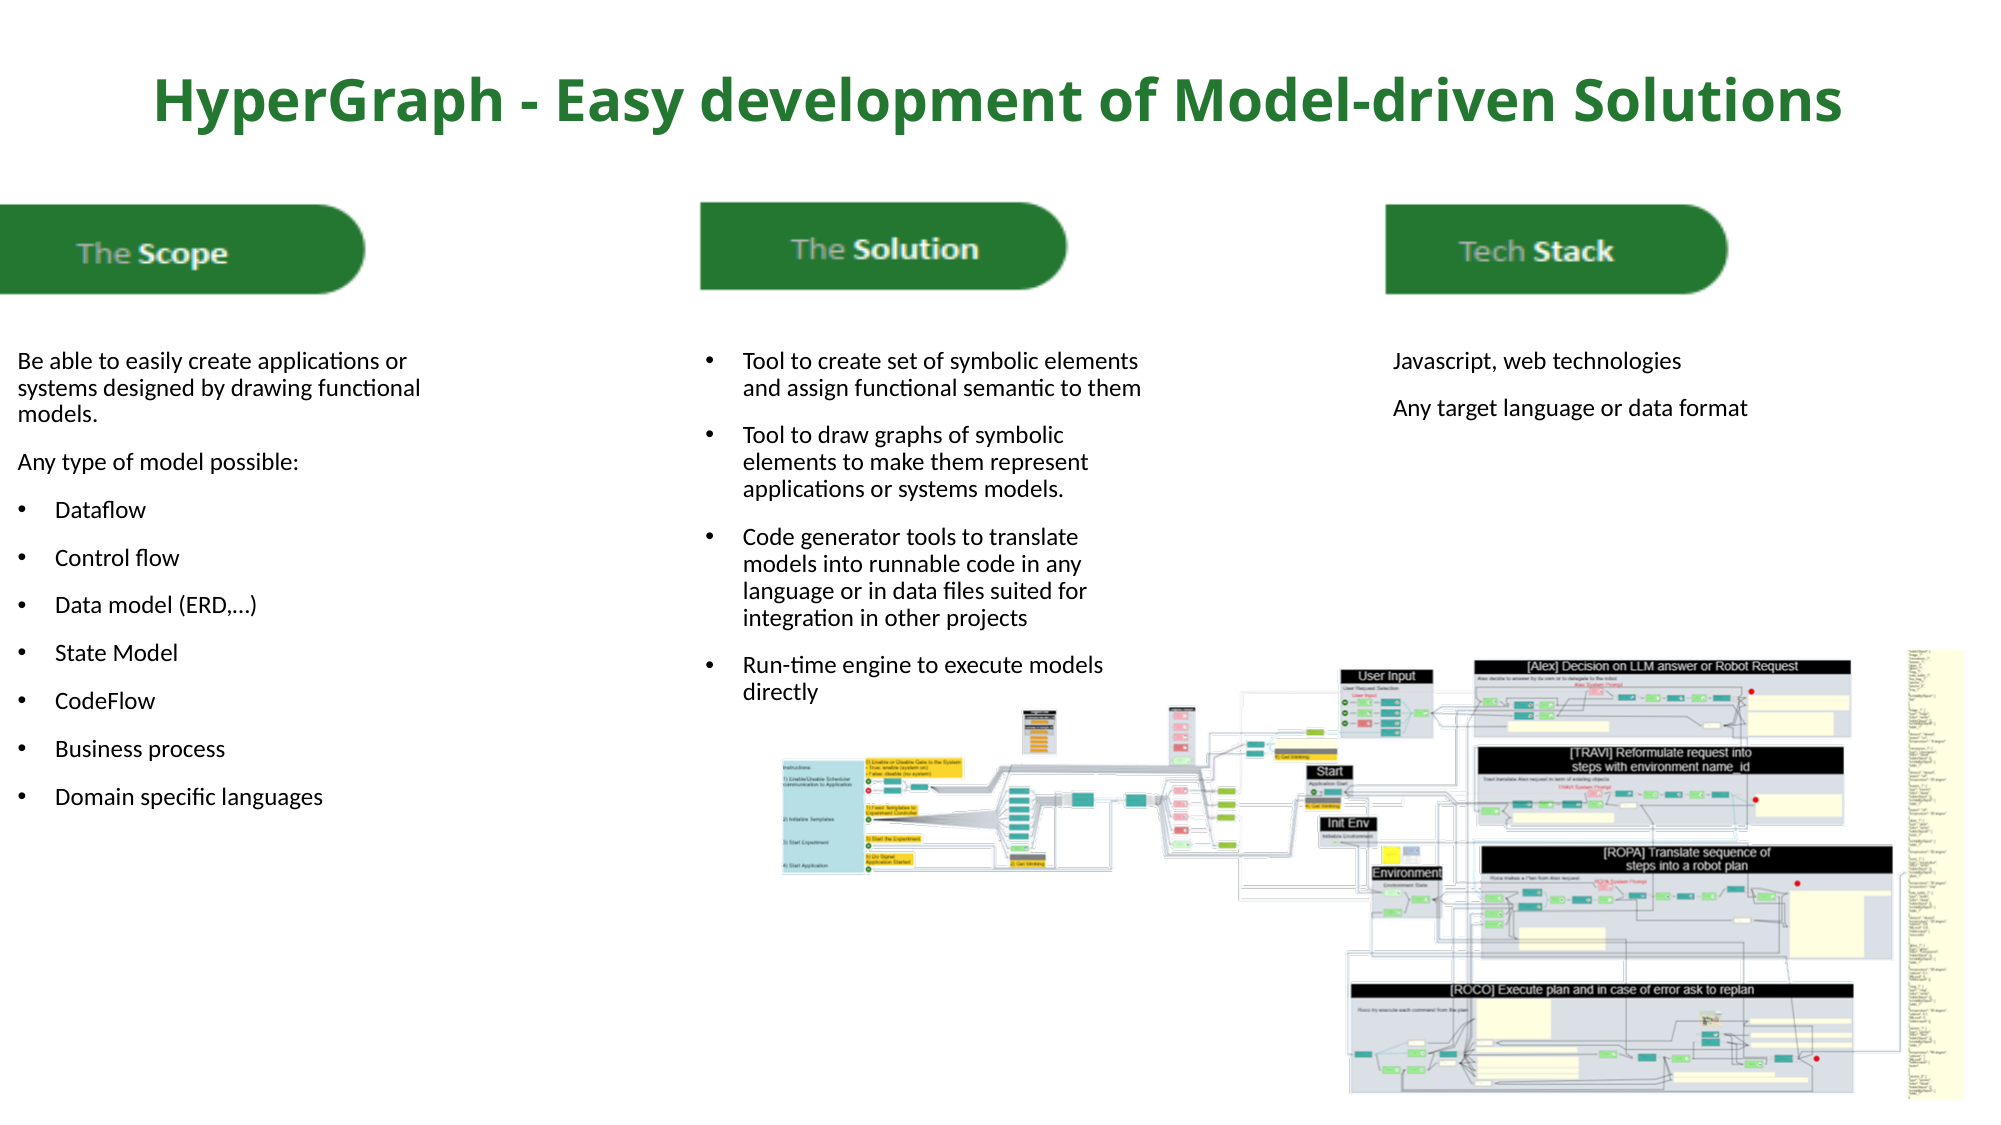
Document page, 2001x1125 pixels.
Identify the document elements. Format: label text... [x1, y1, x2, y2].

title HyperGraph - Easy development of Model-driven Solutions [137, 42, 1863, 162]
picture [774, 650, 1978, 1099]
list Be able to easily create applications or systems designed by drawing functional models. Any type of model possible: Dataflow Control flow Data model (ERD,…) State Model CodeFlow Business process Domain specific languages Tool to create set of symbolic elements and assign functional semantic to them Tool to draw graphs of symbolic elements to make them represent applications or systems models. Code generator tools to translate models into runnable code in any language or in data files suited for integration in other projects Run-time engine to execute models directly Javascript, web technologies Any target language or data format [0, 340, 1863, 1099]
picture [0, 181, 2001, 321]
